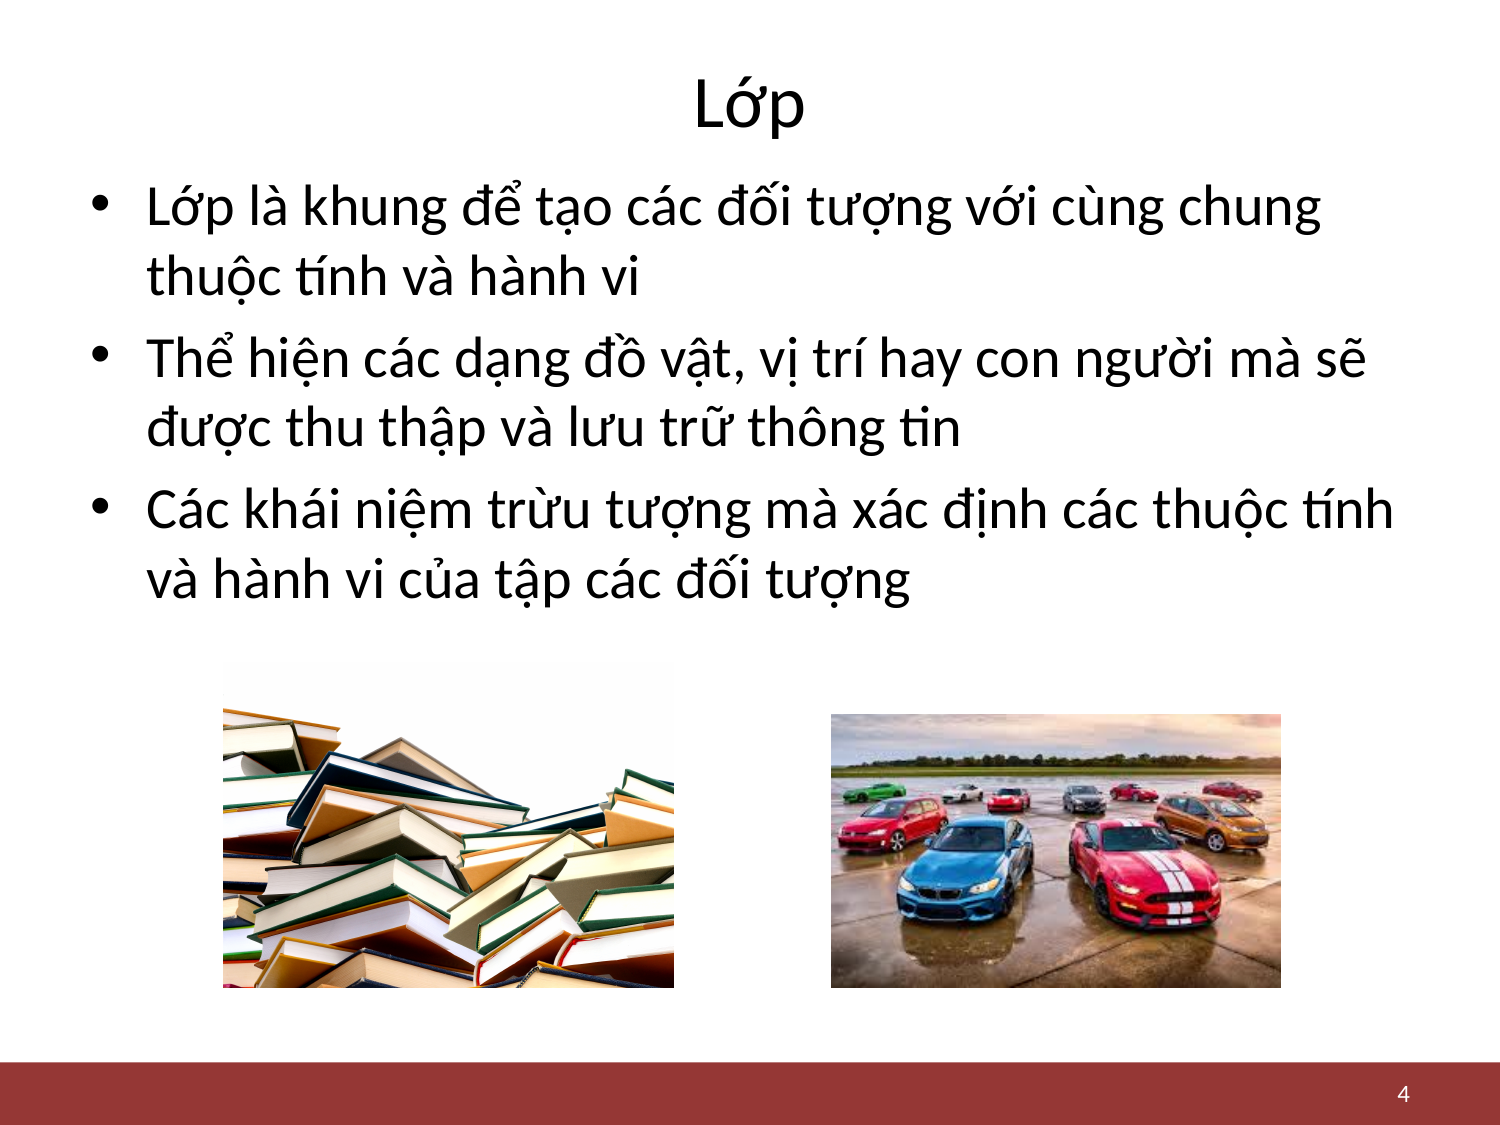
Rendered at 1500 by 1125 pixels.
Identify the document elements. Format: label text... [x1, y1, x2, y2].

picture [223, 662, 674, 988]
list Lớp là khung để tạo các đối tượng với cùng chung thuộc tính và hành vi Thể hiện các dạng đồ vật, vị trí hay con người mà sẽ được thu thập và lưu trữ thông tin Các khái niệm trừu tượng mà xác định các thuộc tính và hành vi của tập các đối tượng [75, 159, 1425, 1005]
slide_number 4 [1074, 1072, 1425, 1113]
picture [831, 713, 1281, 988]
title Lớp [75, 45, 1425, 150]
